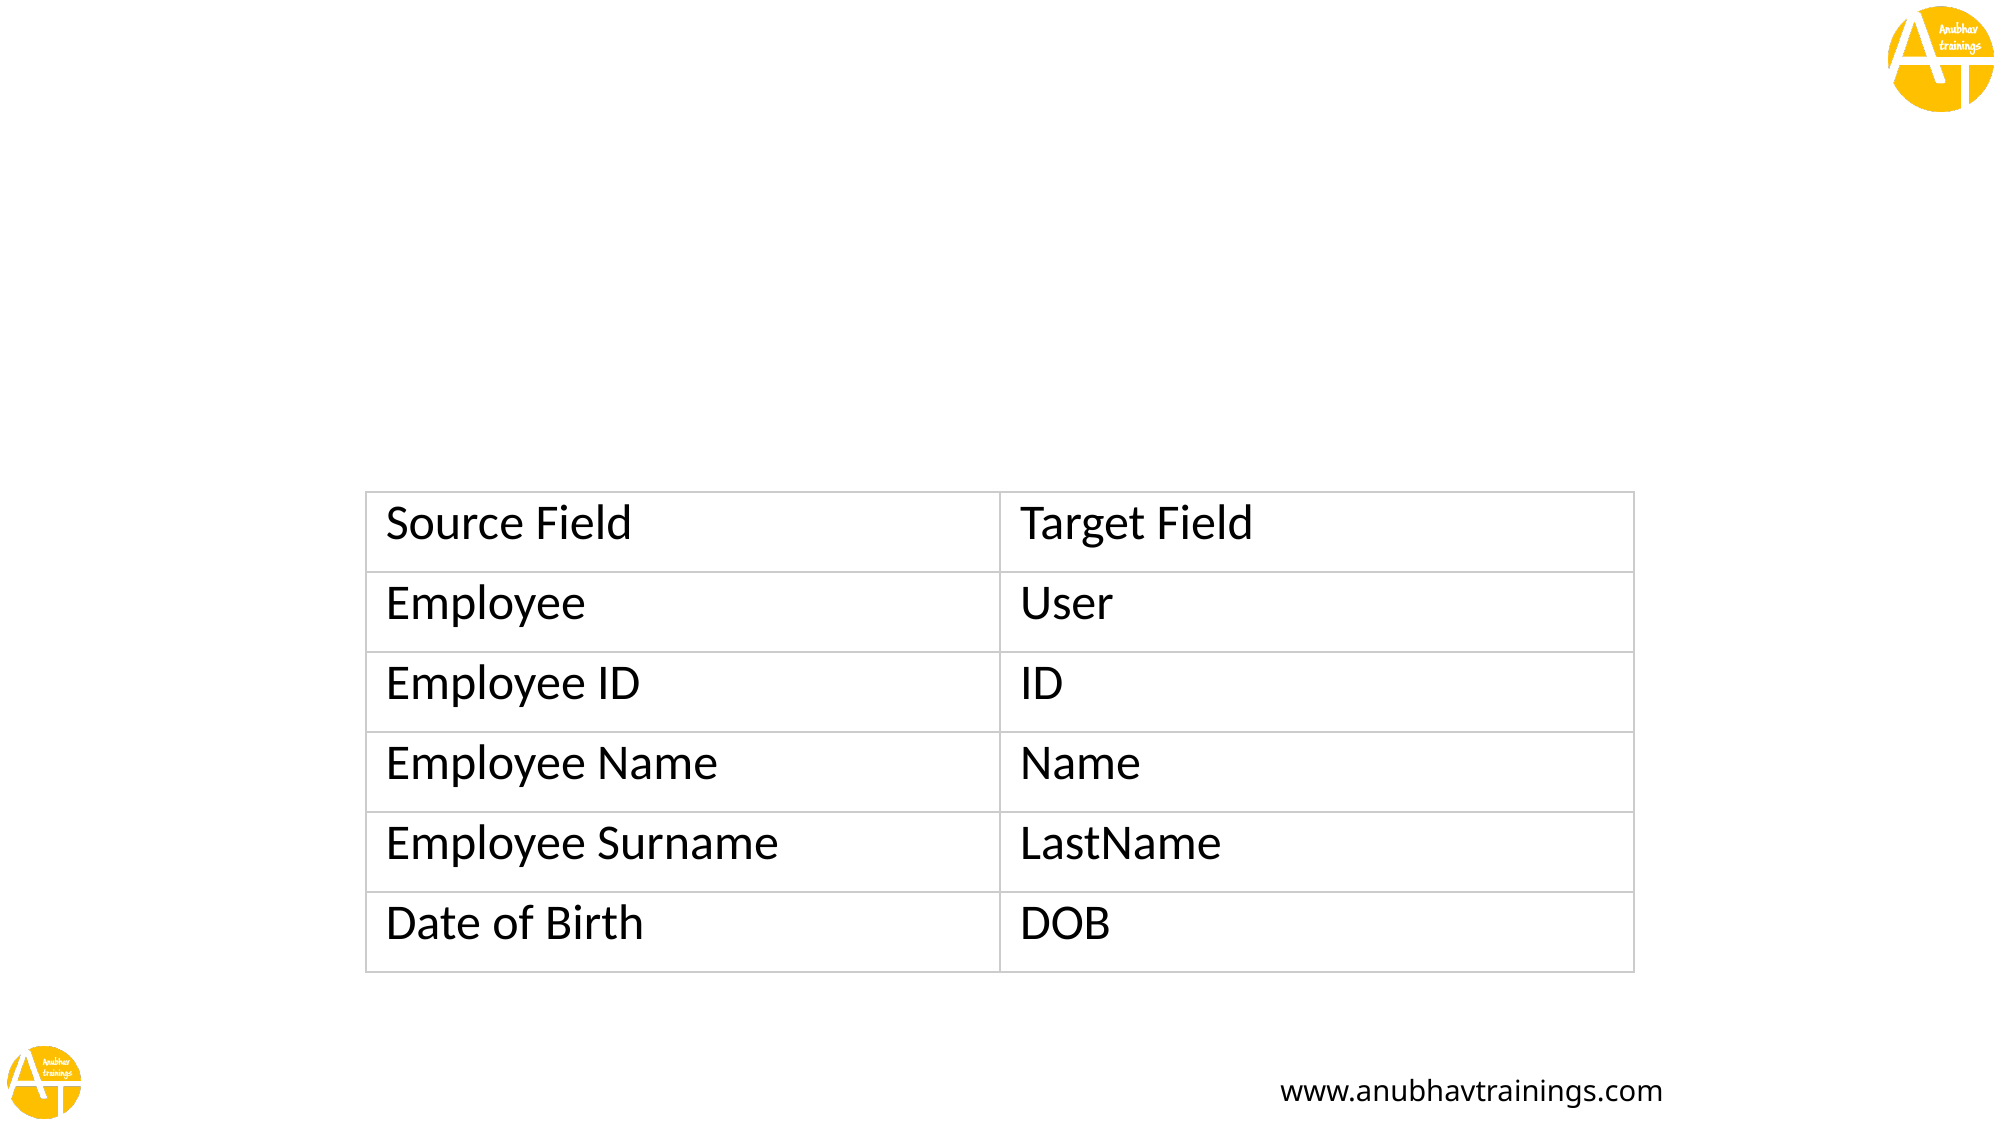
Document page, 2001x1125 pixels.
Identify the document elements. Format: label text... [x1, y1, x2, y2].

table_cell User [1001, 573, 1633, 651]
picture [0, 1041, 85, 1125]
table_cell Date of Birth [367, 893, 999, 971]
table_cell Employee Name [367, 733, 999, 811]
table_header Source Field [367, 493, 999, 571]
picture [1877, 0, 2000, 121]
table_cell Employee [367, 573, 999, 651]
table_cell LastName [1001, 813, 1633, 891]
table_cell ID [1001, 653, 1633, 731]
table_cell Name [1001, 733, 1633, 811]
table_cell Employee Surname [367, 813, 999, 891]
table_cell DOB [1001, 893, 1633, 971]
table_header Target Field [1001, 493, 1633, 571]
table_cell Employee ID [367, 653, 999, 731]
